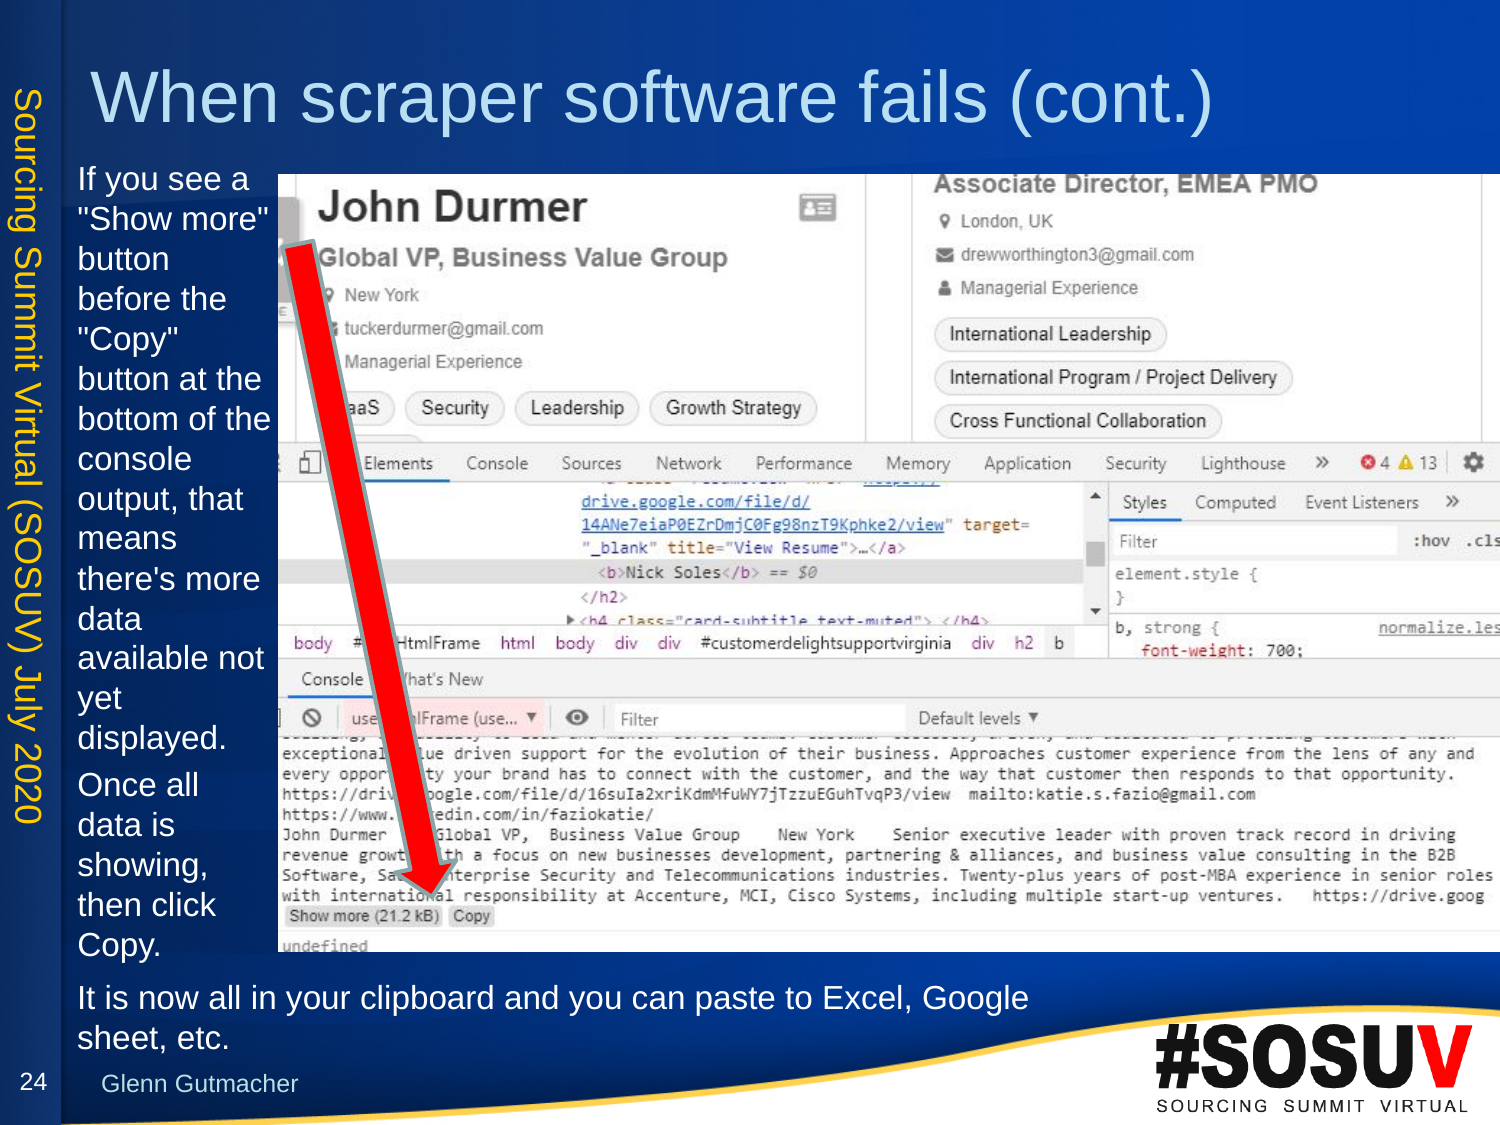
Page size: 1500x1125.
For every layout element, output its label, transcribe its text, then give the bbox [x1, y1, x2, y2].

title When scraper software fails (cont.) [74, 37, 1426, 151]
slide_number 24 [0, 1053, 63, 1107]
picture [0, 0, 1500, 1125]
list If you see a "Show more" button before the "Copy" button at the bottom of the console output, that means there's more data available not yet displayed. Once all data is showing, then click Copy. [62, 149, 288, 956]
text_box It is now all in your clipboard and you can paste to Excel, Google sheet, etc. [62, 968, 1113, 1064]
